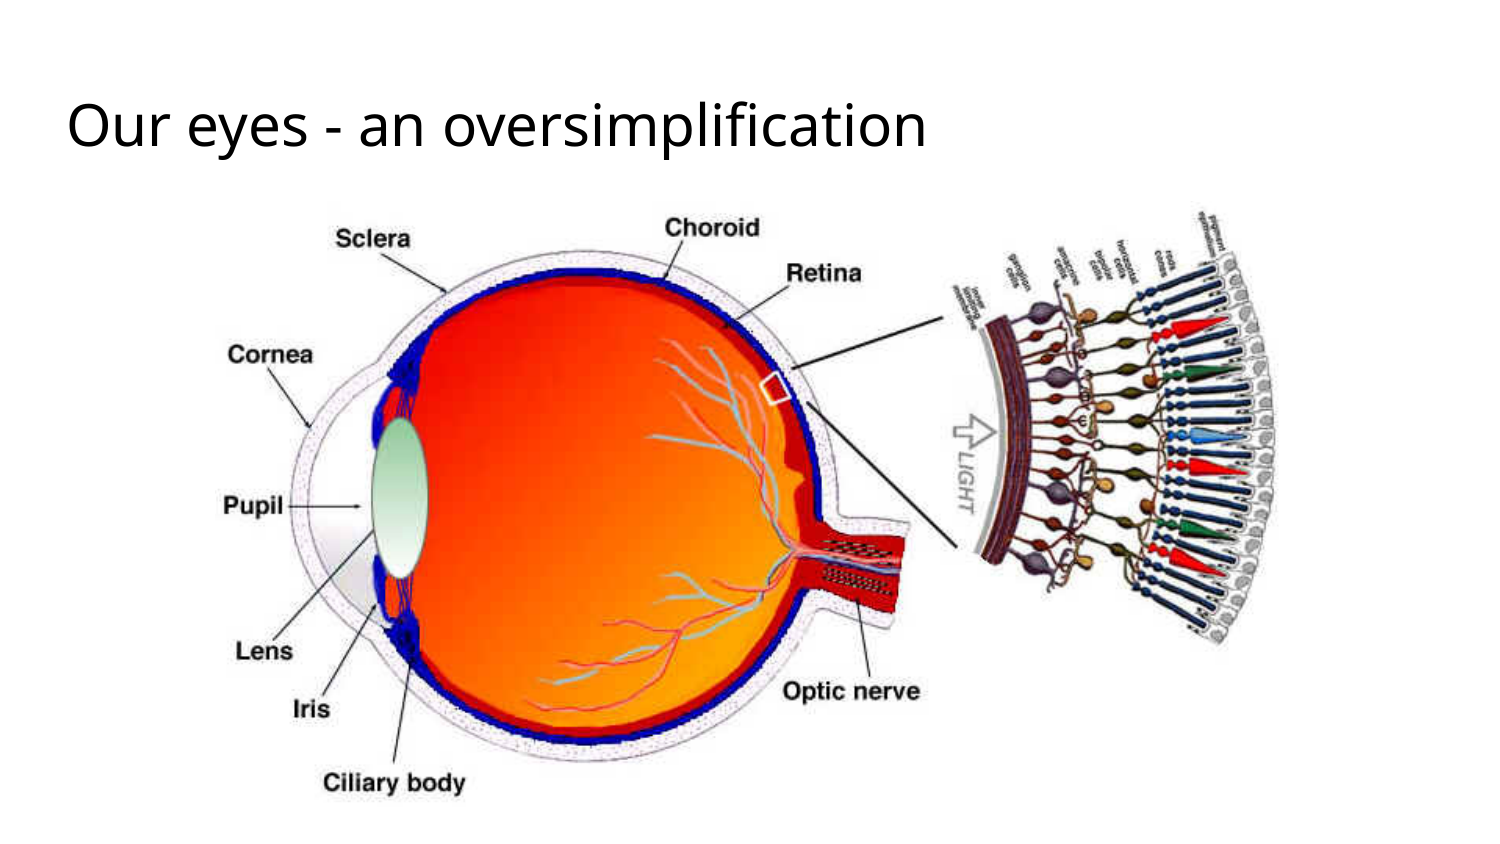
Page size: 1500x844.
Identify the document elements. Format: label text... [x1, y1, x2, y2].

picture [215, 201, 1285, 807]
title Our eyes - an oversimplification [51, 72, 1449, 167]
